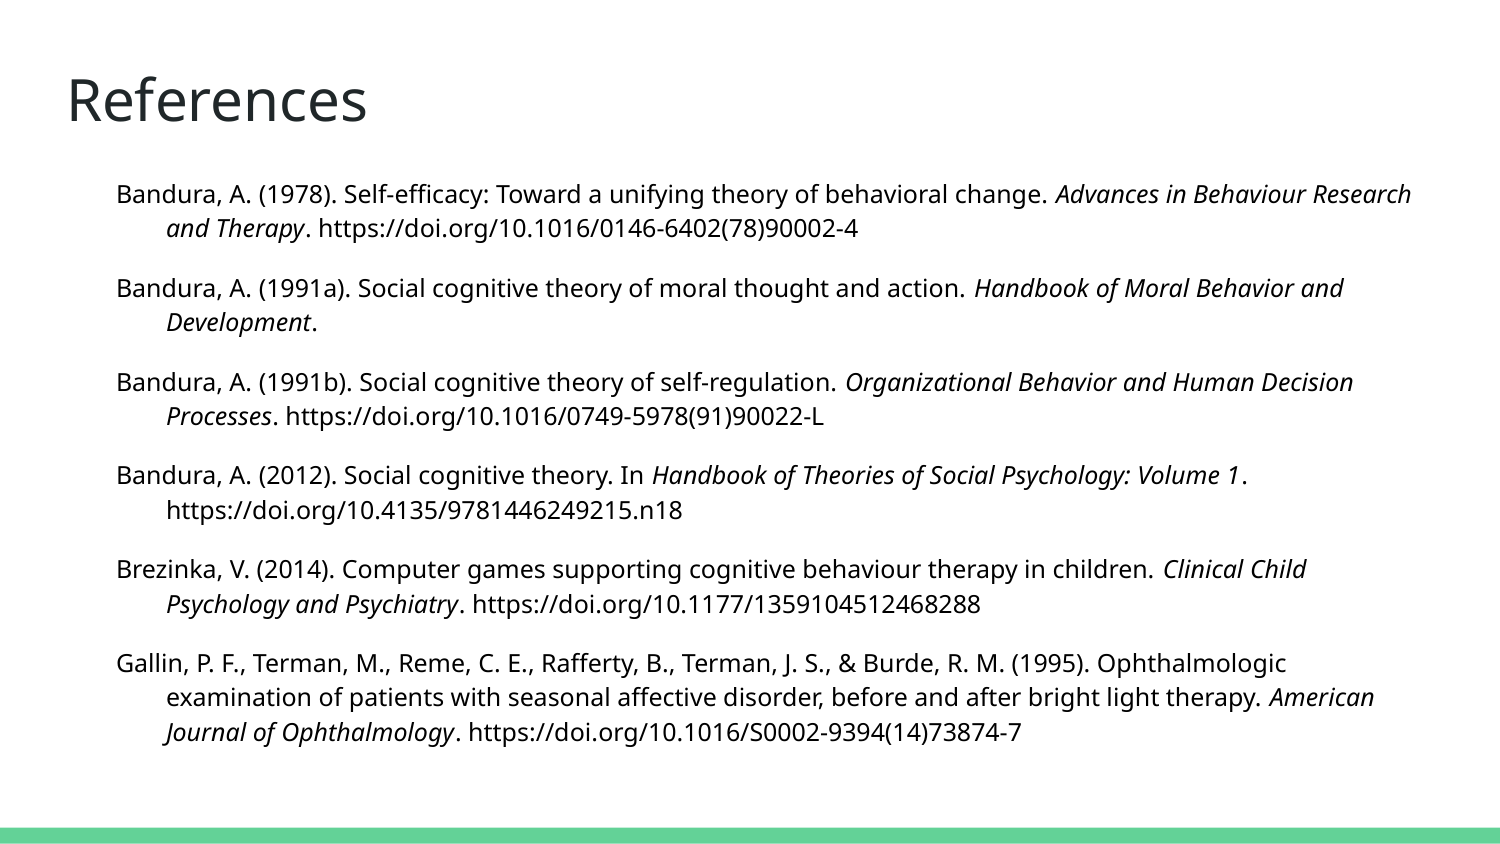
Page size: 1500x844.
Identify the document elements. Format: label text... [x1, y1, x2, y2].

list Bandura, A. (1978). Self-efficacy: Toward a unifying theory of behavioral change. Advances in Behaviour Research and Therapy. https://doi.org/10.1016/0146-6402(78)90002-4 Bandura, A. (1991a). Social cognitive theory of moral thought and action. Handbook of Moral Behavior and Development. Bandura, A. (1991b). Social cognitive theory of self-regulation. Organizational Behavior and Human Decision Processes. https://doi.org/10.1016/0749-5978(91)90022-L Bandura, A. (2012). Social cognitive theory. In Handbook of Theories of Social Psychology: Volume 1. https://doi.org/10.4135/9781446249215.n18 Brezinka, V. (2014). Computer games supporting cognitive behaviour therapy in children. Clinical Child Psychology and Psychiatry. https://doi.org/10.1177/1359104512468288 Gallin, P. F., Terman, M., Reme, C. E., Rafferty, B., Terman, J. S., & Burde, R. M. (1995). Ophthalmologic examination of patients with seasonal affective disorder, before and after bright light therapy. American Journal of Ophthalmology. https://doi.org/10.1016/S0002-9394(14)73874-7 [51, 158, 1449, 788]
title References [51, 48, 1449, 142]
